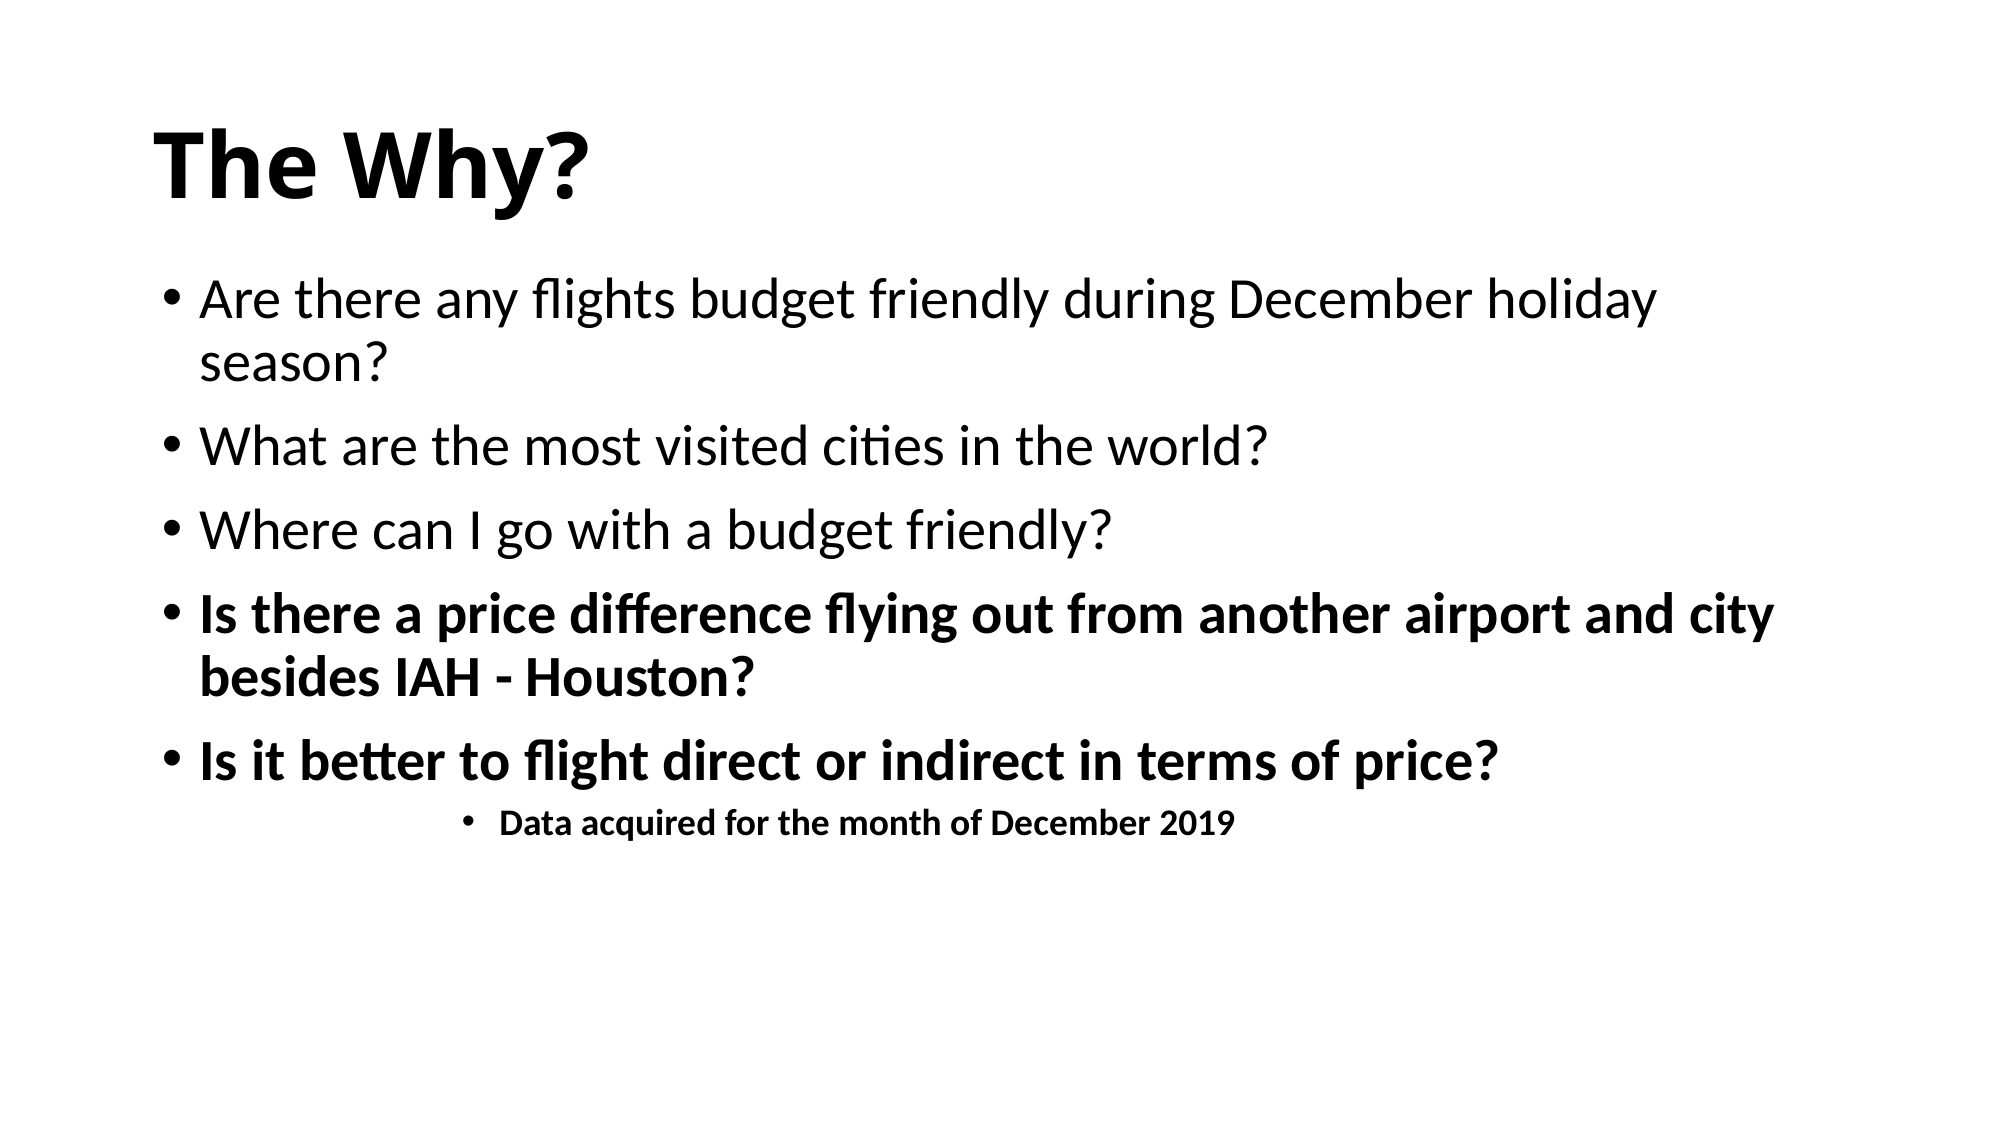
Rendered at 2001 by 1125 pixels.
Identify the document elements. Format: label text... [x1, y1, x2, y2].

title The Why? [137, 59, 1863, 278]
list Are there any flights budget friendly during December holiday season? What are the most visited cities in the world? Where can I go with a budget friendly? Is there a price difference flying out from another airport and city besides IAH - Houston? Is it better to flight direct or indirect in terms of price? Data acquired for the month of December 2019 [146, 261, 1872, 975]
